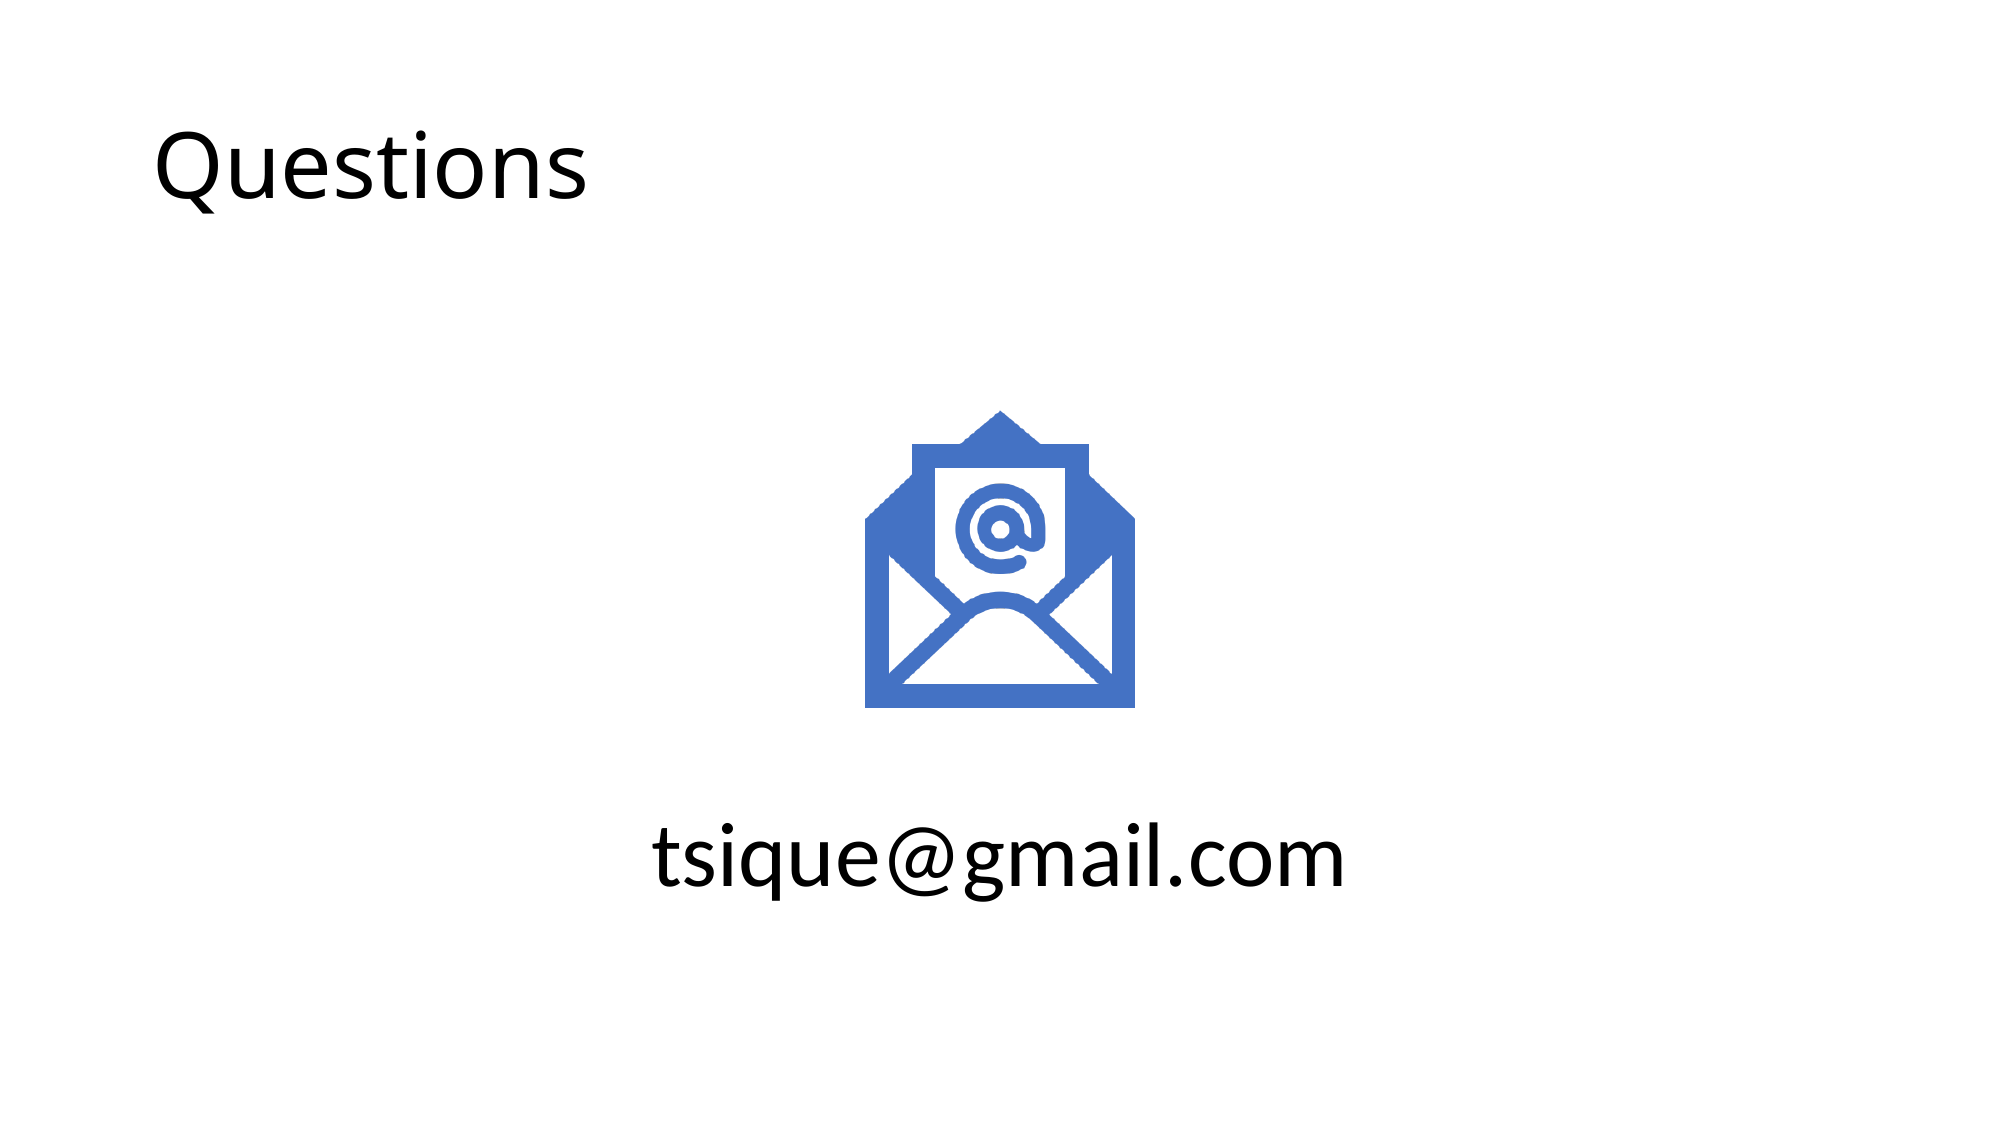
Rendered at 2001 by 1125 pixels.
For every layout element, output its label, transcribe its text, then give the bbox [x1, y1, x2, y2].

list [137, 299, 1863, 1014]
title Questions [137, 59, 1863, 278]
